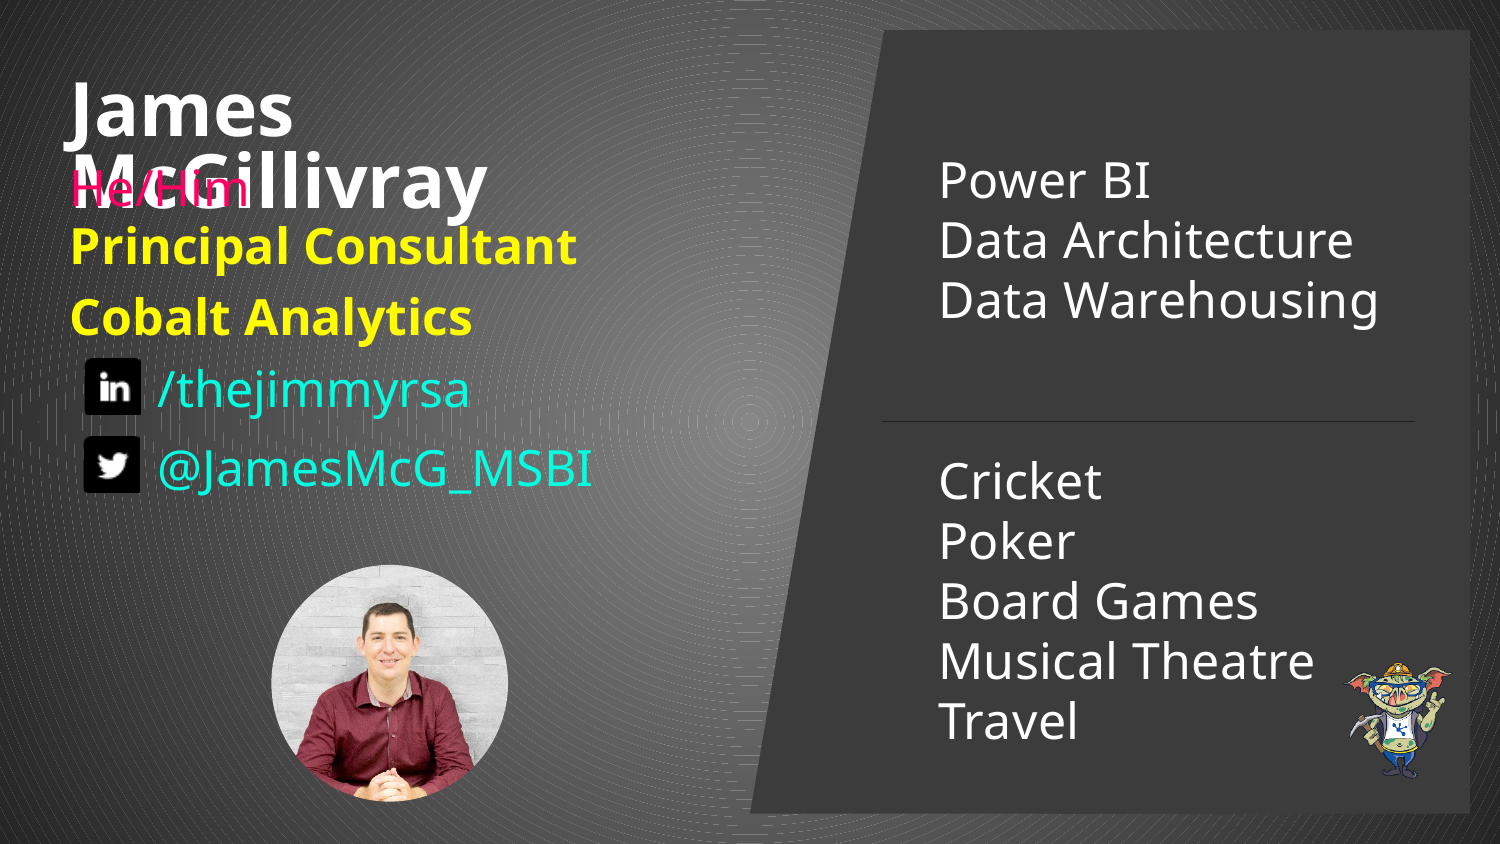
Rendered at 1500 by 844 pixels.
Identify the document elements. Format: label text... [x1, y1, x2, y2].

text_box Power BI Data Architecture Data Warehousing [923, 90, 1416, 387]
list Principal Consultant Cobalt Analytics [55, 207, 725, 335]
picture [1326, 613, 1468, 813]
list He/Him [55, 148, 702, 204]
list Cricket Poker Board Games Musical Theatre Travel [923, 451, 1416, 748]
title James McGillivray [55, 70, 726, 145]
picture [83, 436, 141, 493]
picture [271, 564, 509, 802]
picture [84, 358, 142, 416]
list /thejimmyrsa @JamesMcG_MSBI [143, 350, 750, 580]
